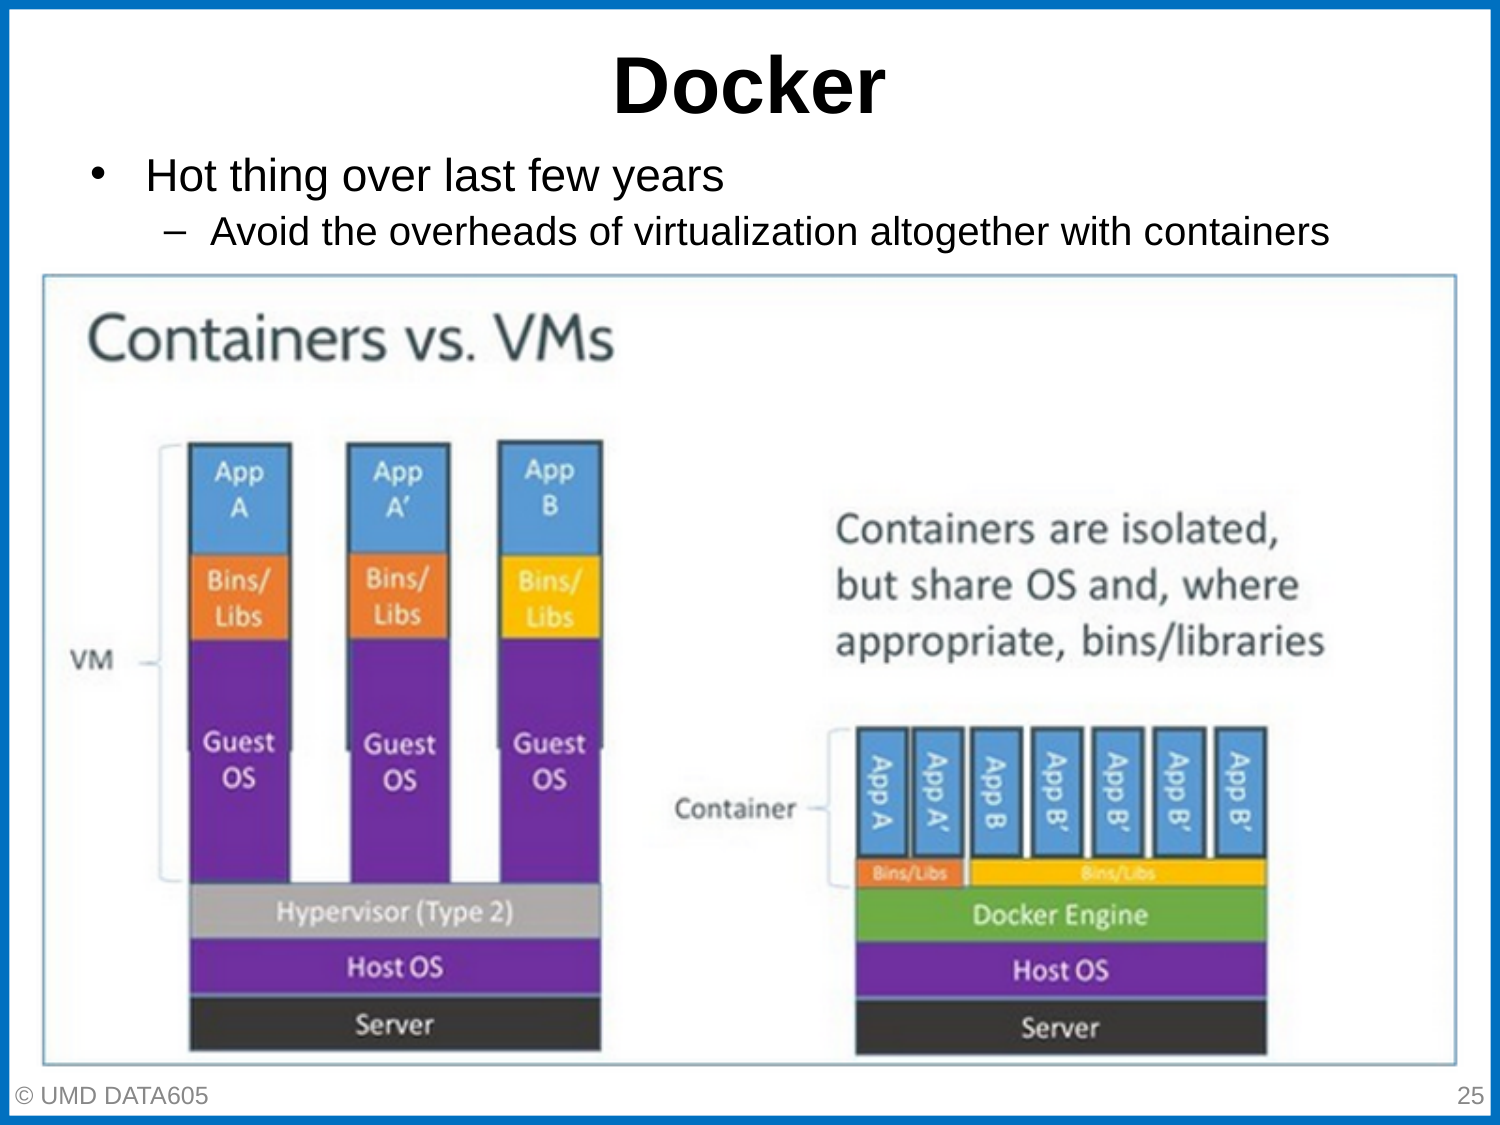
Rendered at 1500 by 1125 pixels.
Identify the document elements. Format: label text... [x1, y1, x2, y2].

footer © UMD DATA605 [0, 1065, 550, 1125]
slide_number ‹#› [1149, 1065, 1500, 1125]
list Hot thing over last few years Avoid the overheads of virtualization altogether with containers [75, 138, 1425, 262]
title Docker [24, 24, 1475, 138]
picture [24, 263, 1469, 1078]
